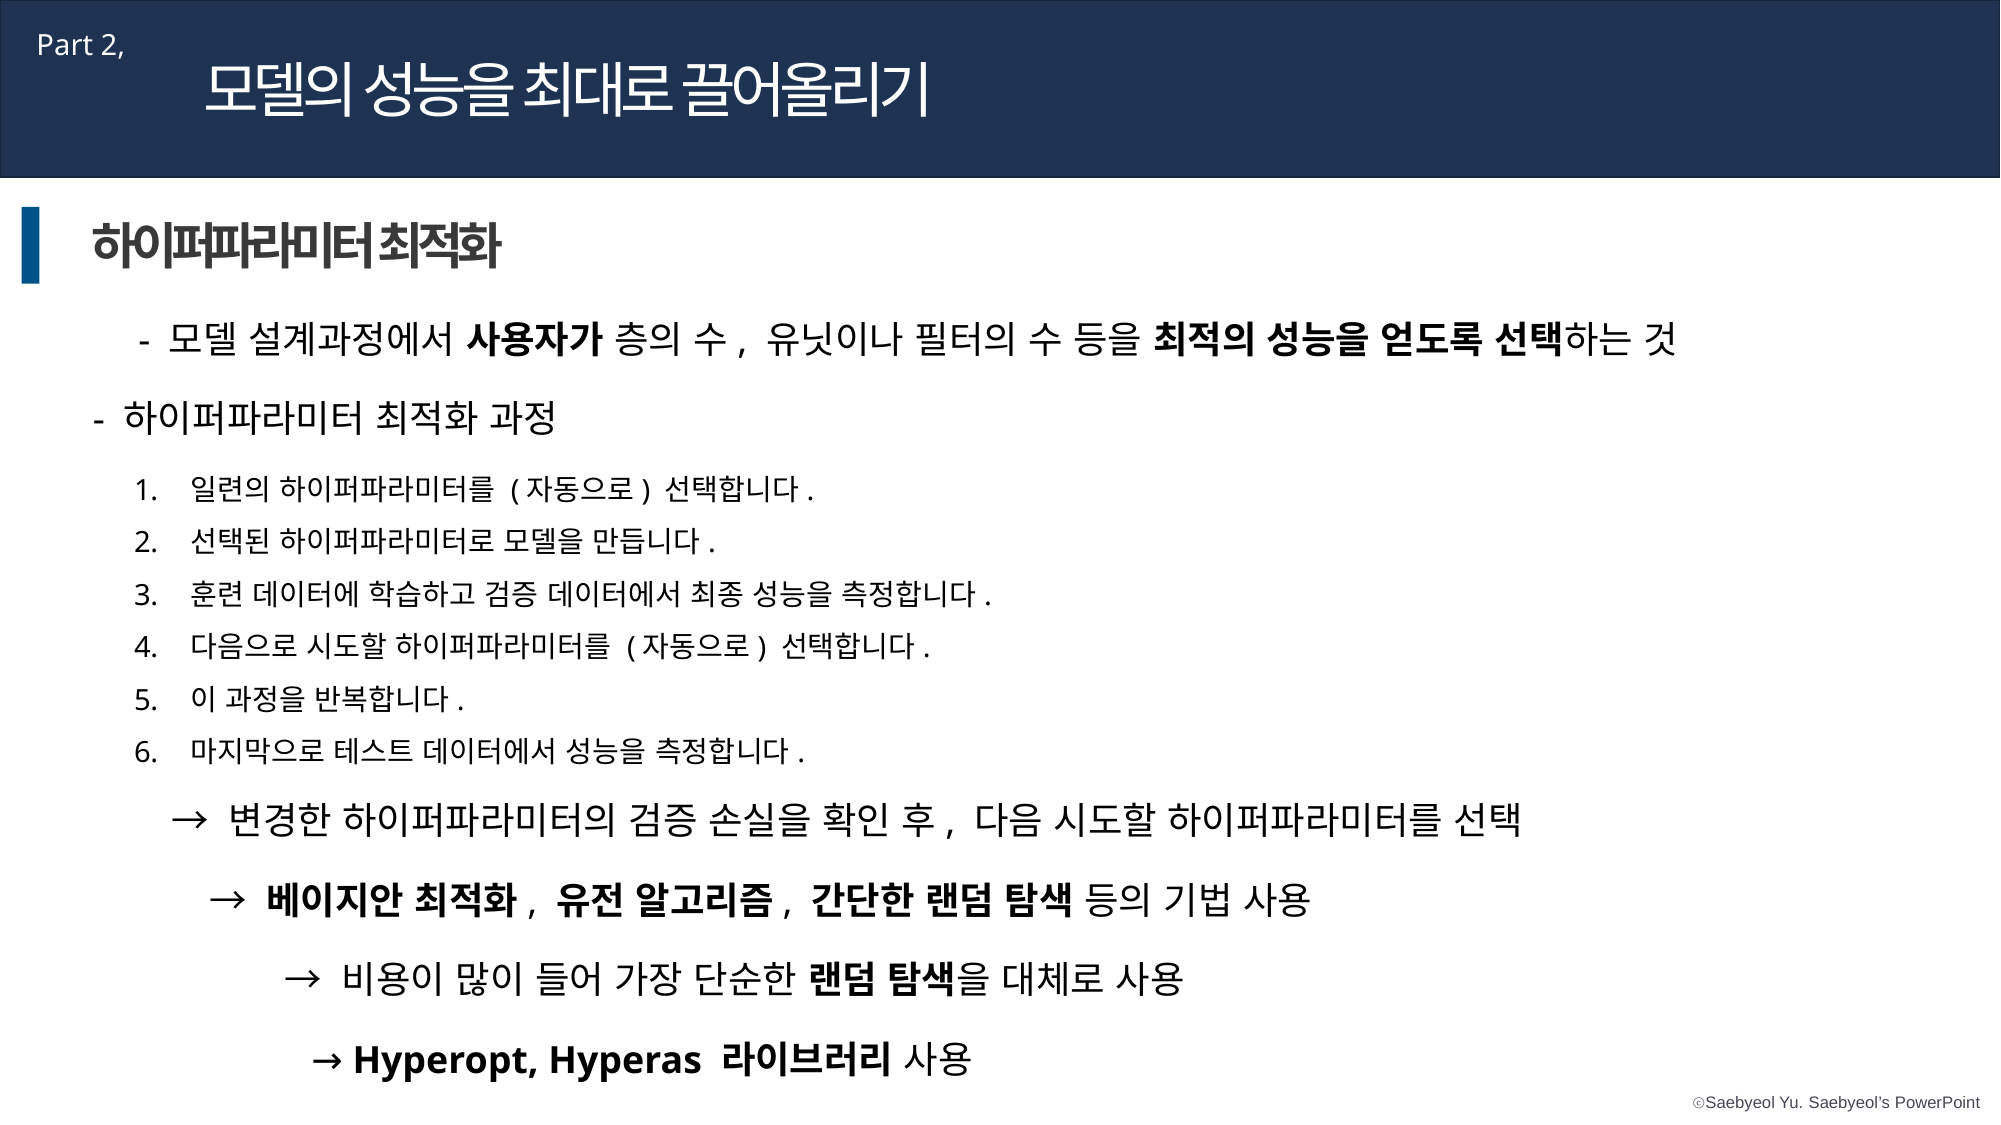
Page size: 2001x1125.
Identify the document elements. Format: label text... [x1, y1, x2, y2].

text_box - 하이퍼파라미터 최적화 과정 [78, 387, 574, 448]
text_box → 베이지안 최적화, 유전 알고리즘, 간단한 랜덤 탐색 등의 기법 사용 [194, 869, 1328, 930]
text_box → 변경한 하이퍼파라미터의 검증 손실을 확인 후, 다음 시도할 하이퍼파라미터를 선택 [156, 789, 1539, 850]
text_box → 비용이 많이 들어 가장 단순한 랜덤 탐색을 대체로 사용 [269, 949, 1200, 1009]
text_box 일련의 하이퍼파라미터를 (자동으로) 선택합니다. 선택된 하이퍼파라미터로 모델을 만듭니다. 훈련 데이터에 학습하고 검증 데이터에서 최종 성능을 측정합니다. 다음으로 시도할 하이퍼파라미터를 (자동으로) 선택합니다. 이 과정을 반복합니다. 마지막으로 테스트 데이터에서 성능을 측정합니다. [119, 446, 1007, 776]
text_box [21, 206, 40, 285]
text_box → Hyperopt, Hyperas 라이브러리 사용 [296, 1028, 988, 1089]
text_box 모델의 성능을 최대로 끌어올리기 [188, 44, 950, 133]
text_box 하이퍼파라미터 최적화 [76, 207, 518, 283]
text_box Part 2, [21, 19, 148, 69]
text_box [0, 0, 2000, 178]
text_box - 모델 설계과정에서 사용자가 층의 수, 유닛이나 필터의 수 등을 최적의 성능을 얻도록 선택하는 것 [123, 308, 1694, 368]
